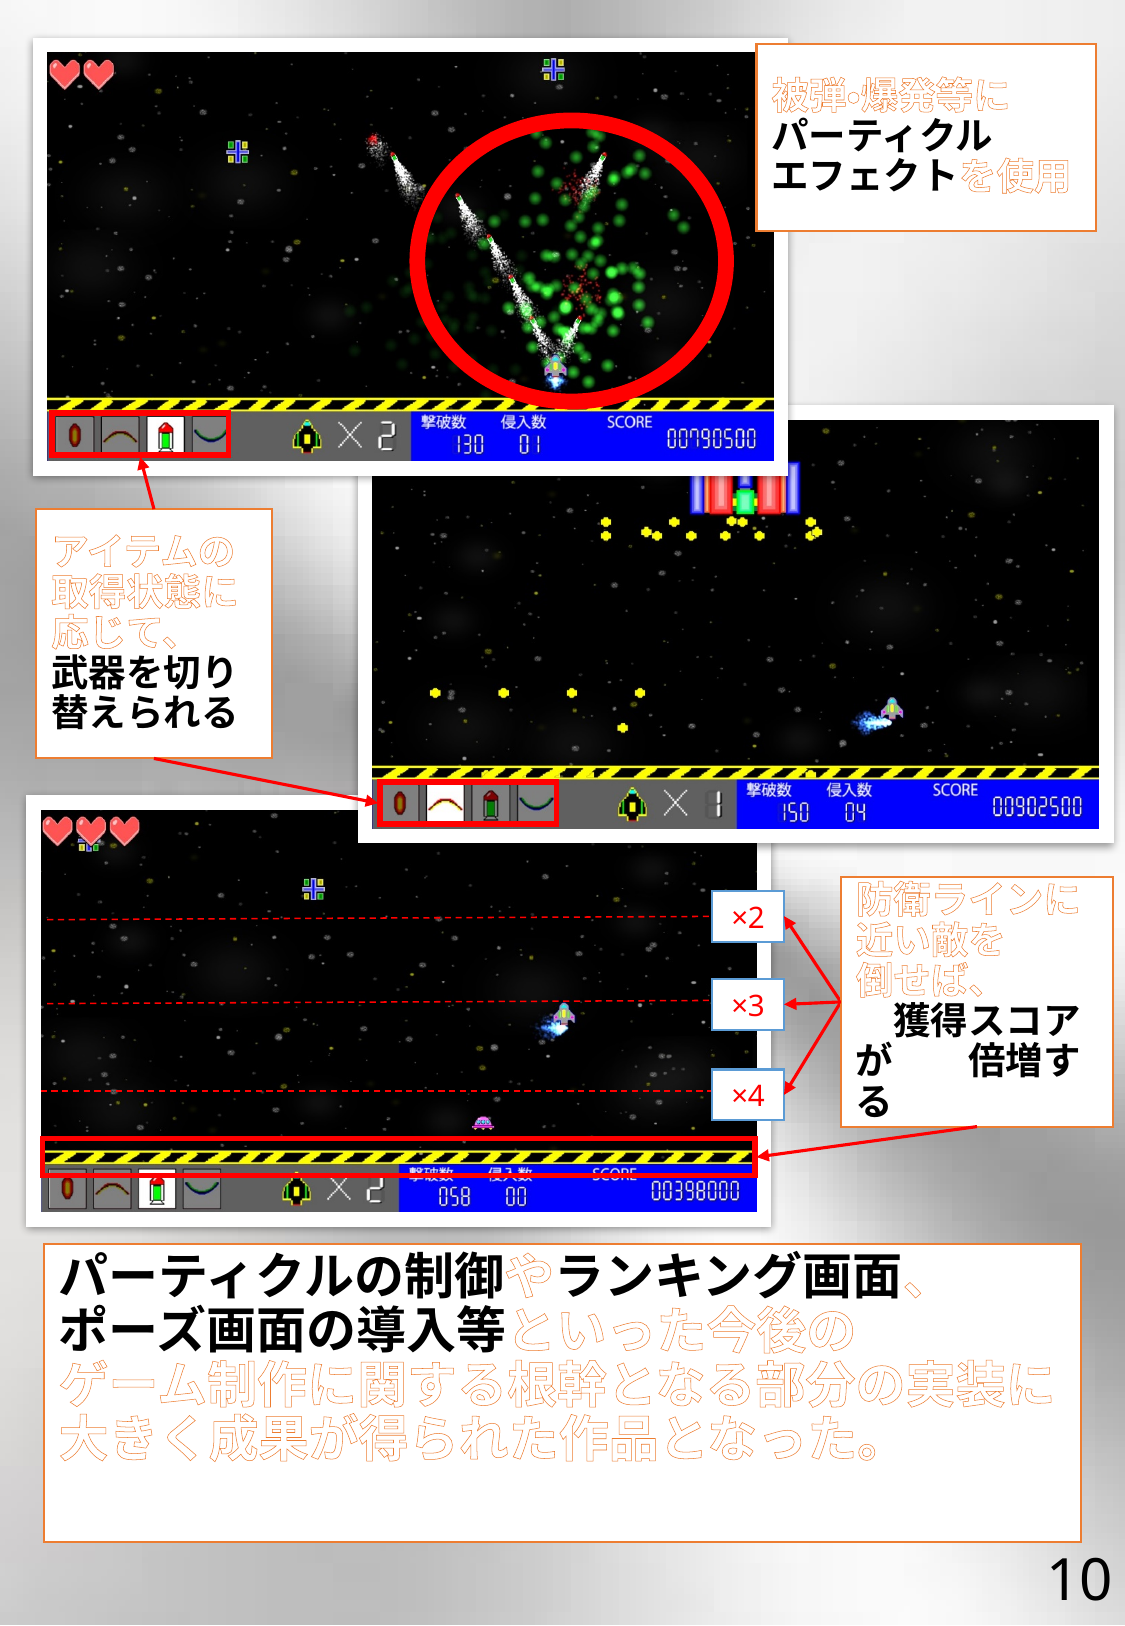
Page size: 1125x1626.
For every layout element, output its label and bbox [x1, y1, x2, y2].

picture [0, 0, 1125, 1625]
text_box [784, 1005, 841, 1095]
text_box [784, 916, 841, 1001]
text_box [153, 758, 379, 804]
text_box [784, 1001, 841, 1005]
text_box [140, 456, 154, 509]
text_box [40, 809, 757, 1213]
text_box [756, 1126, 977, 1158]
